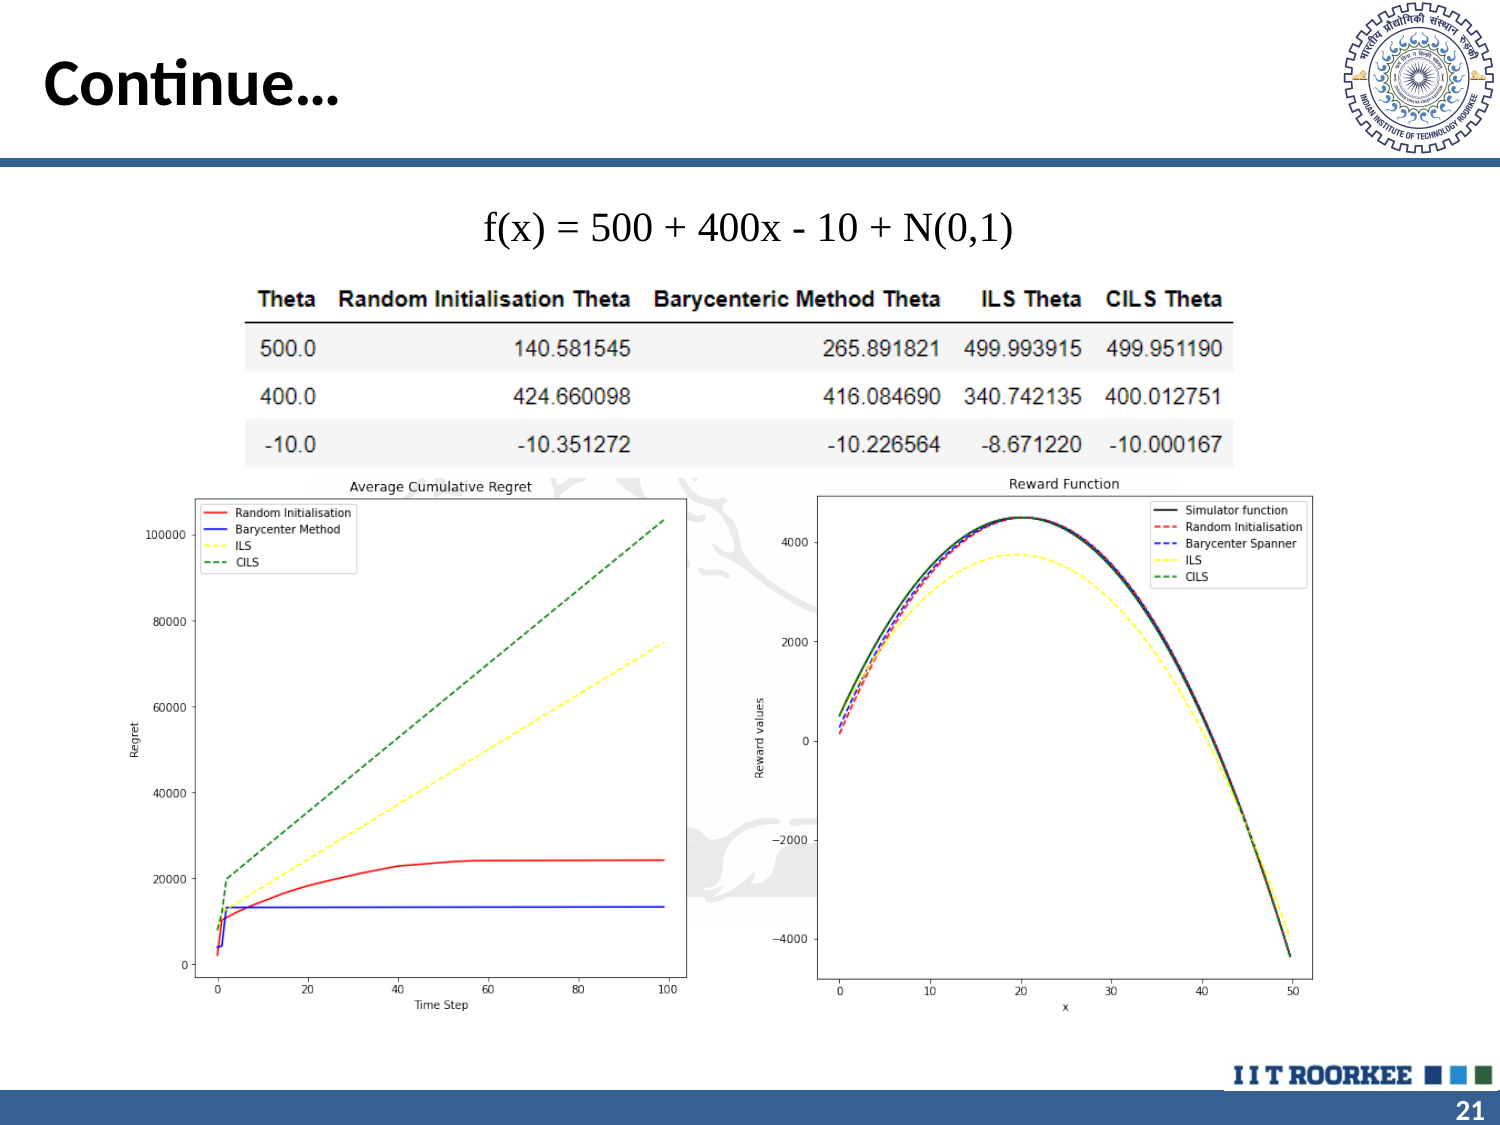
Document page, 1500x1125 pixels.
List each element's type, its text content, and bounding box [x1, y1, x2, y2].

title Continue… [29, 33, 1185, 125]
picture [122, 265, 1321, 1022]
picture [1224, 1057, 1498, 1091]
picture [1339, 0, 1500, 158]
